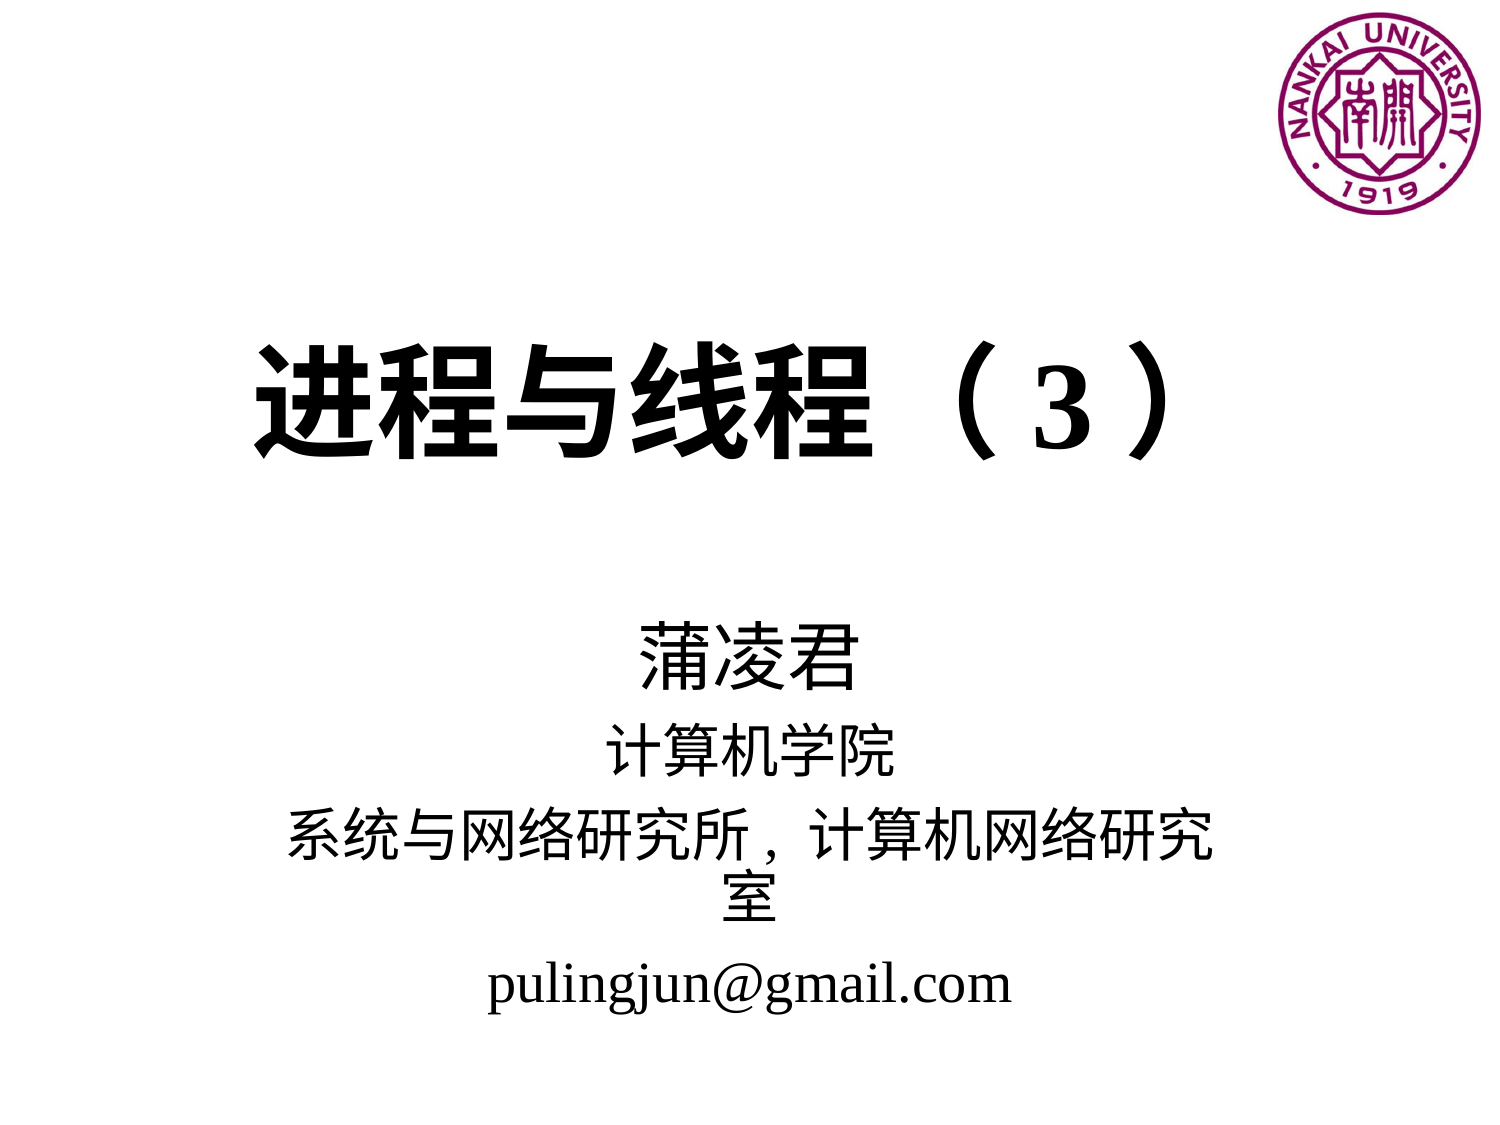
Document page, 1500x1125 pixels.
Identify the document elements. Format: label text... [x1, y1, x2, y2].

title 进程与线程（3） [58, 295, 1441, 484]
text_box 蒲凌君 计算机学院 系统与网络研究所, 计算机网络研究室 pulingjun@gmail.com [249, 612, 1251, 993]
picture [1278, 12, 1481, 215]
